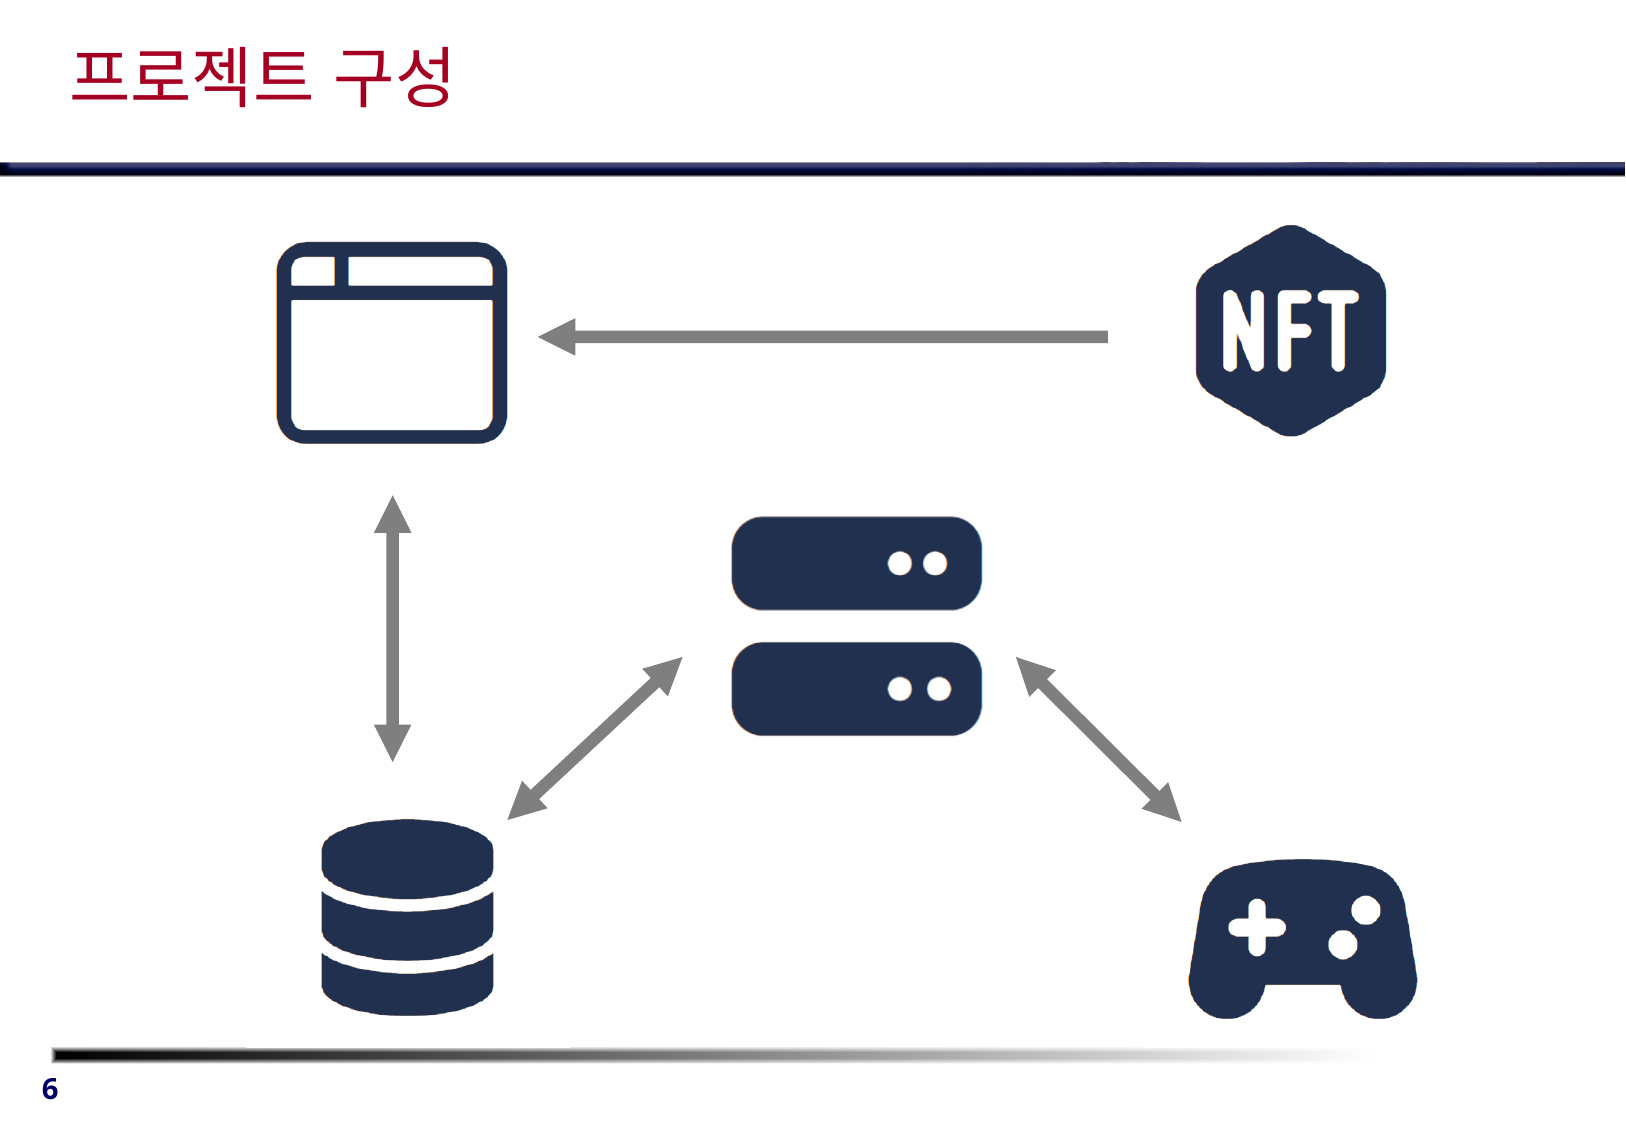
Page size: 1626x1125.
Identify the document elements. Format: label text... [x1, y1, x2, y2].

title 프로젝트 구성 [53, 24, 1593, 138]
picture [245, 208, 538, 466]
picture [682, 462, 1037, 779]
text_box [507, 656, 683, 821]
picture [50, 785, 1465, 1064]
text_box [1015, 656, 1182, 823]
picture [0, 162, 1625, 484]
